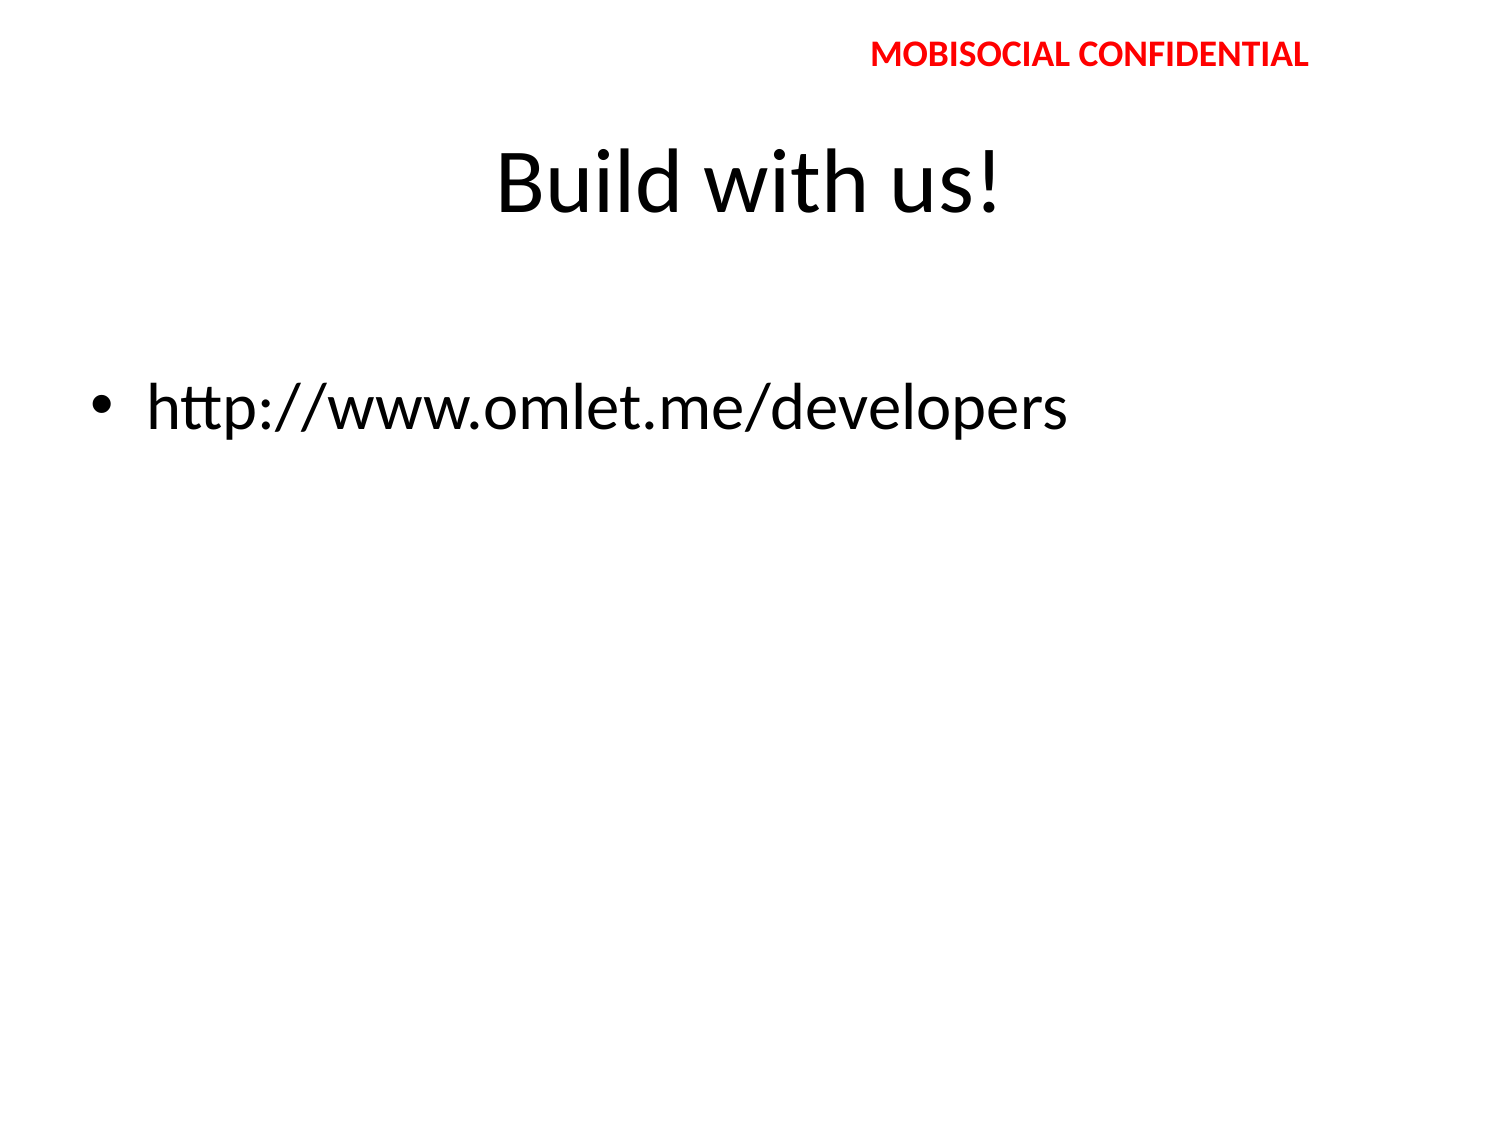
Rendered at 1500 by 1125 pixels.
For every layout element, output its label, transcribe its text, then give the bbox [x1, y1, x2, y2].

list http://www.omlet.me/developers [75, 262, 1425, 1005]
title Build with us! [75, 82, 1425, 262]
